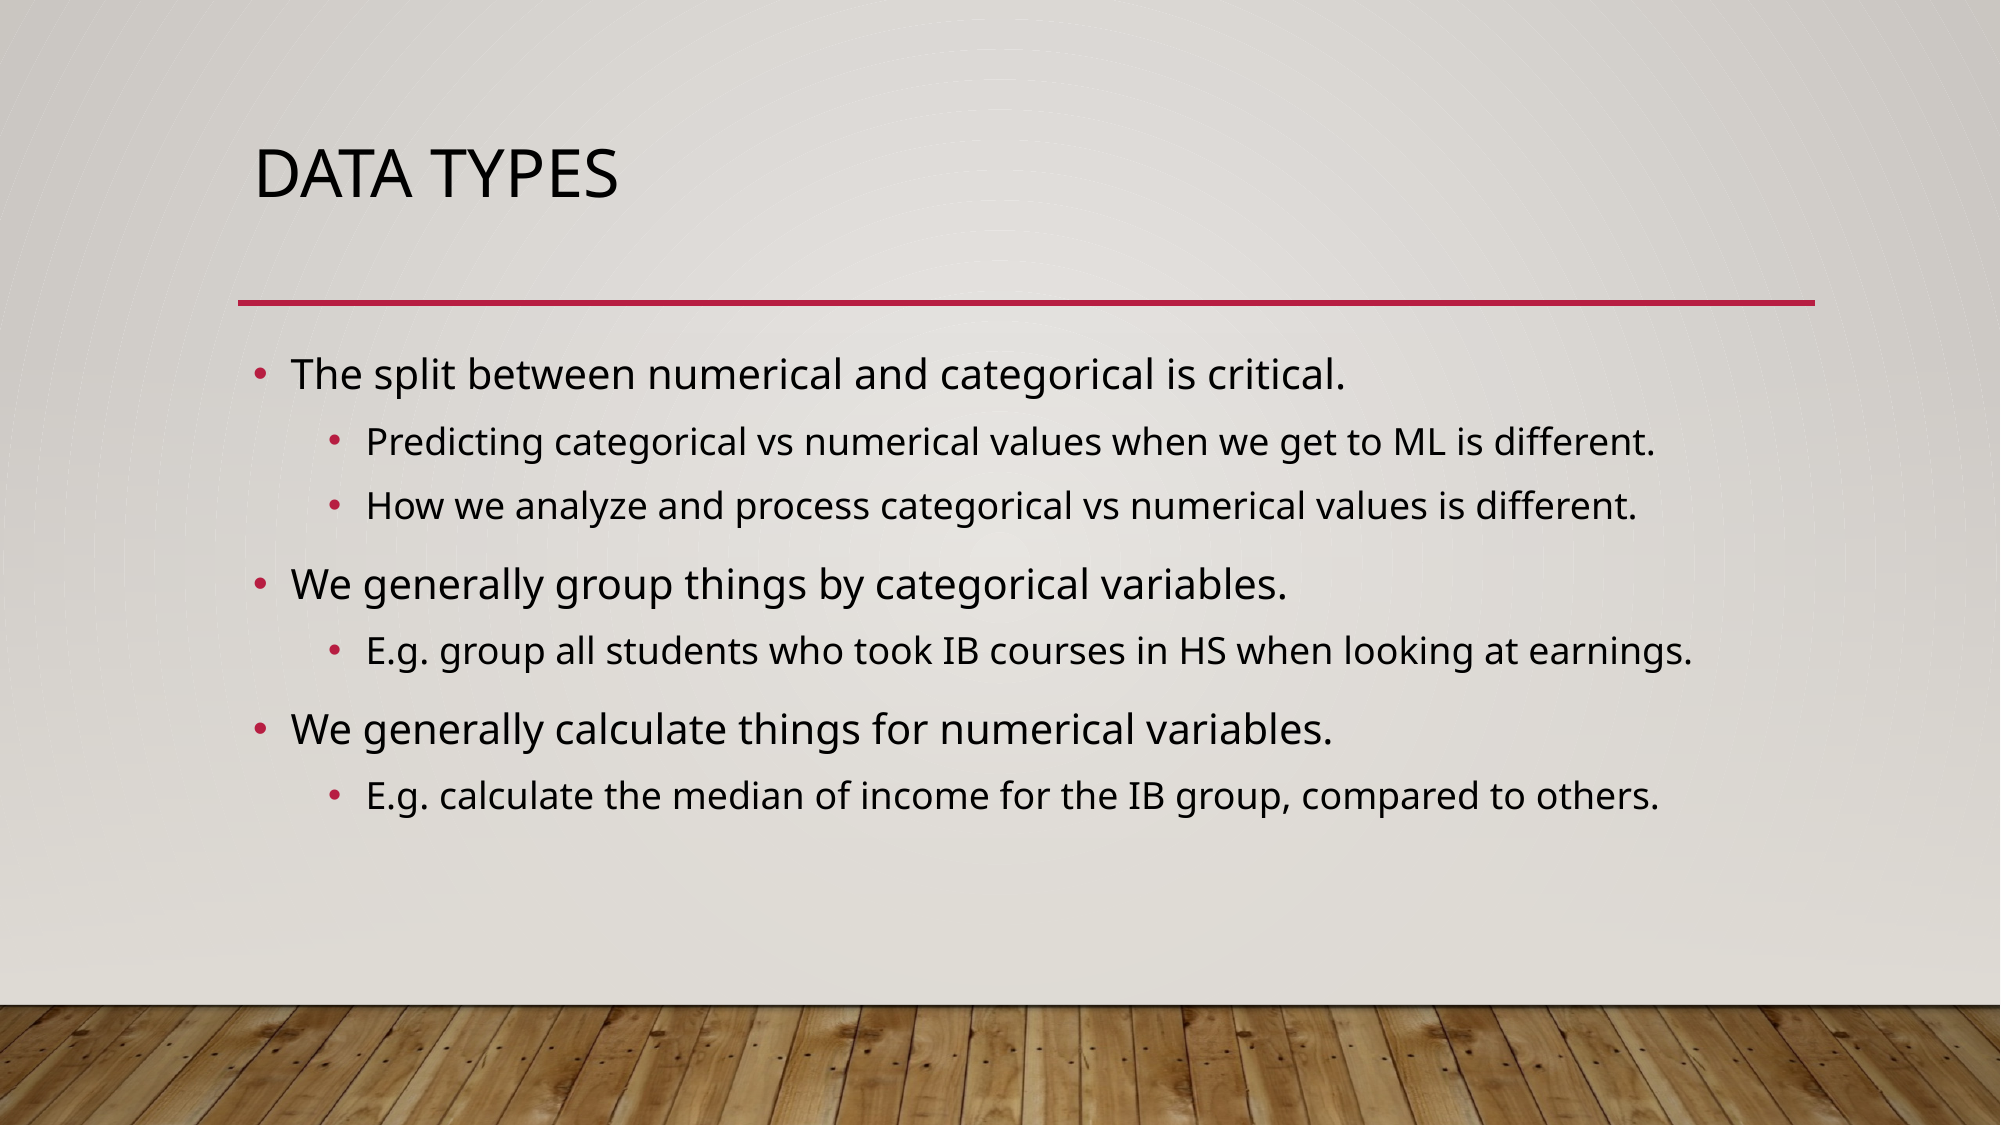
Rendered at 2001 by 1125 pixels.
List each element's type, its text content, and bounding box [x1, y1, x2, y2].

picture [0, 1005, 2000, 1125]
list The split between numerical and categorical is critical. Predicting categorical vs numerical values when we get to ML is different. How we analyze and process categorical vs numerical values is different. We generally group things by categorical variables. E.g. group all students who took IB courses in HS when looking at earnings. We generally calculate things for numerical variables. E.g. calculate the median of income for the IB group, compared to others. [238, 330, 1814, 897]
title Data Types [238, 131, 1814, 305]
